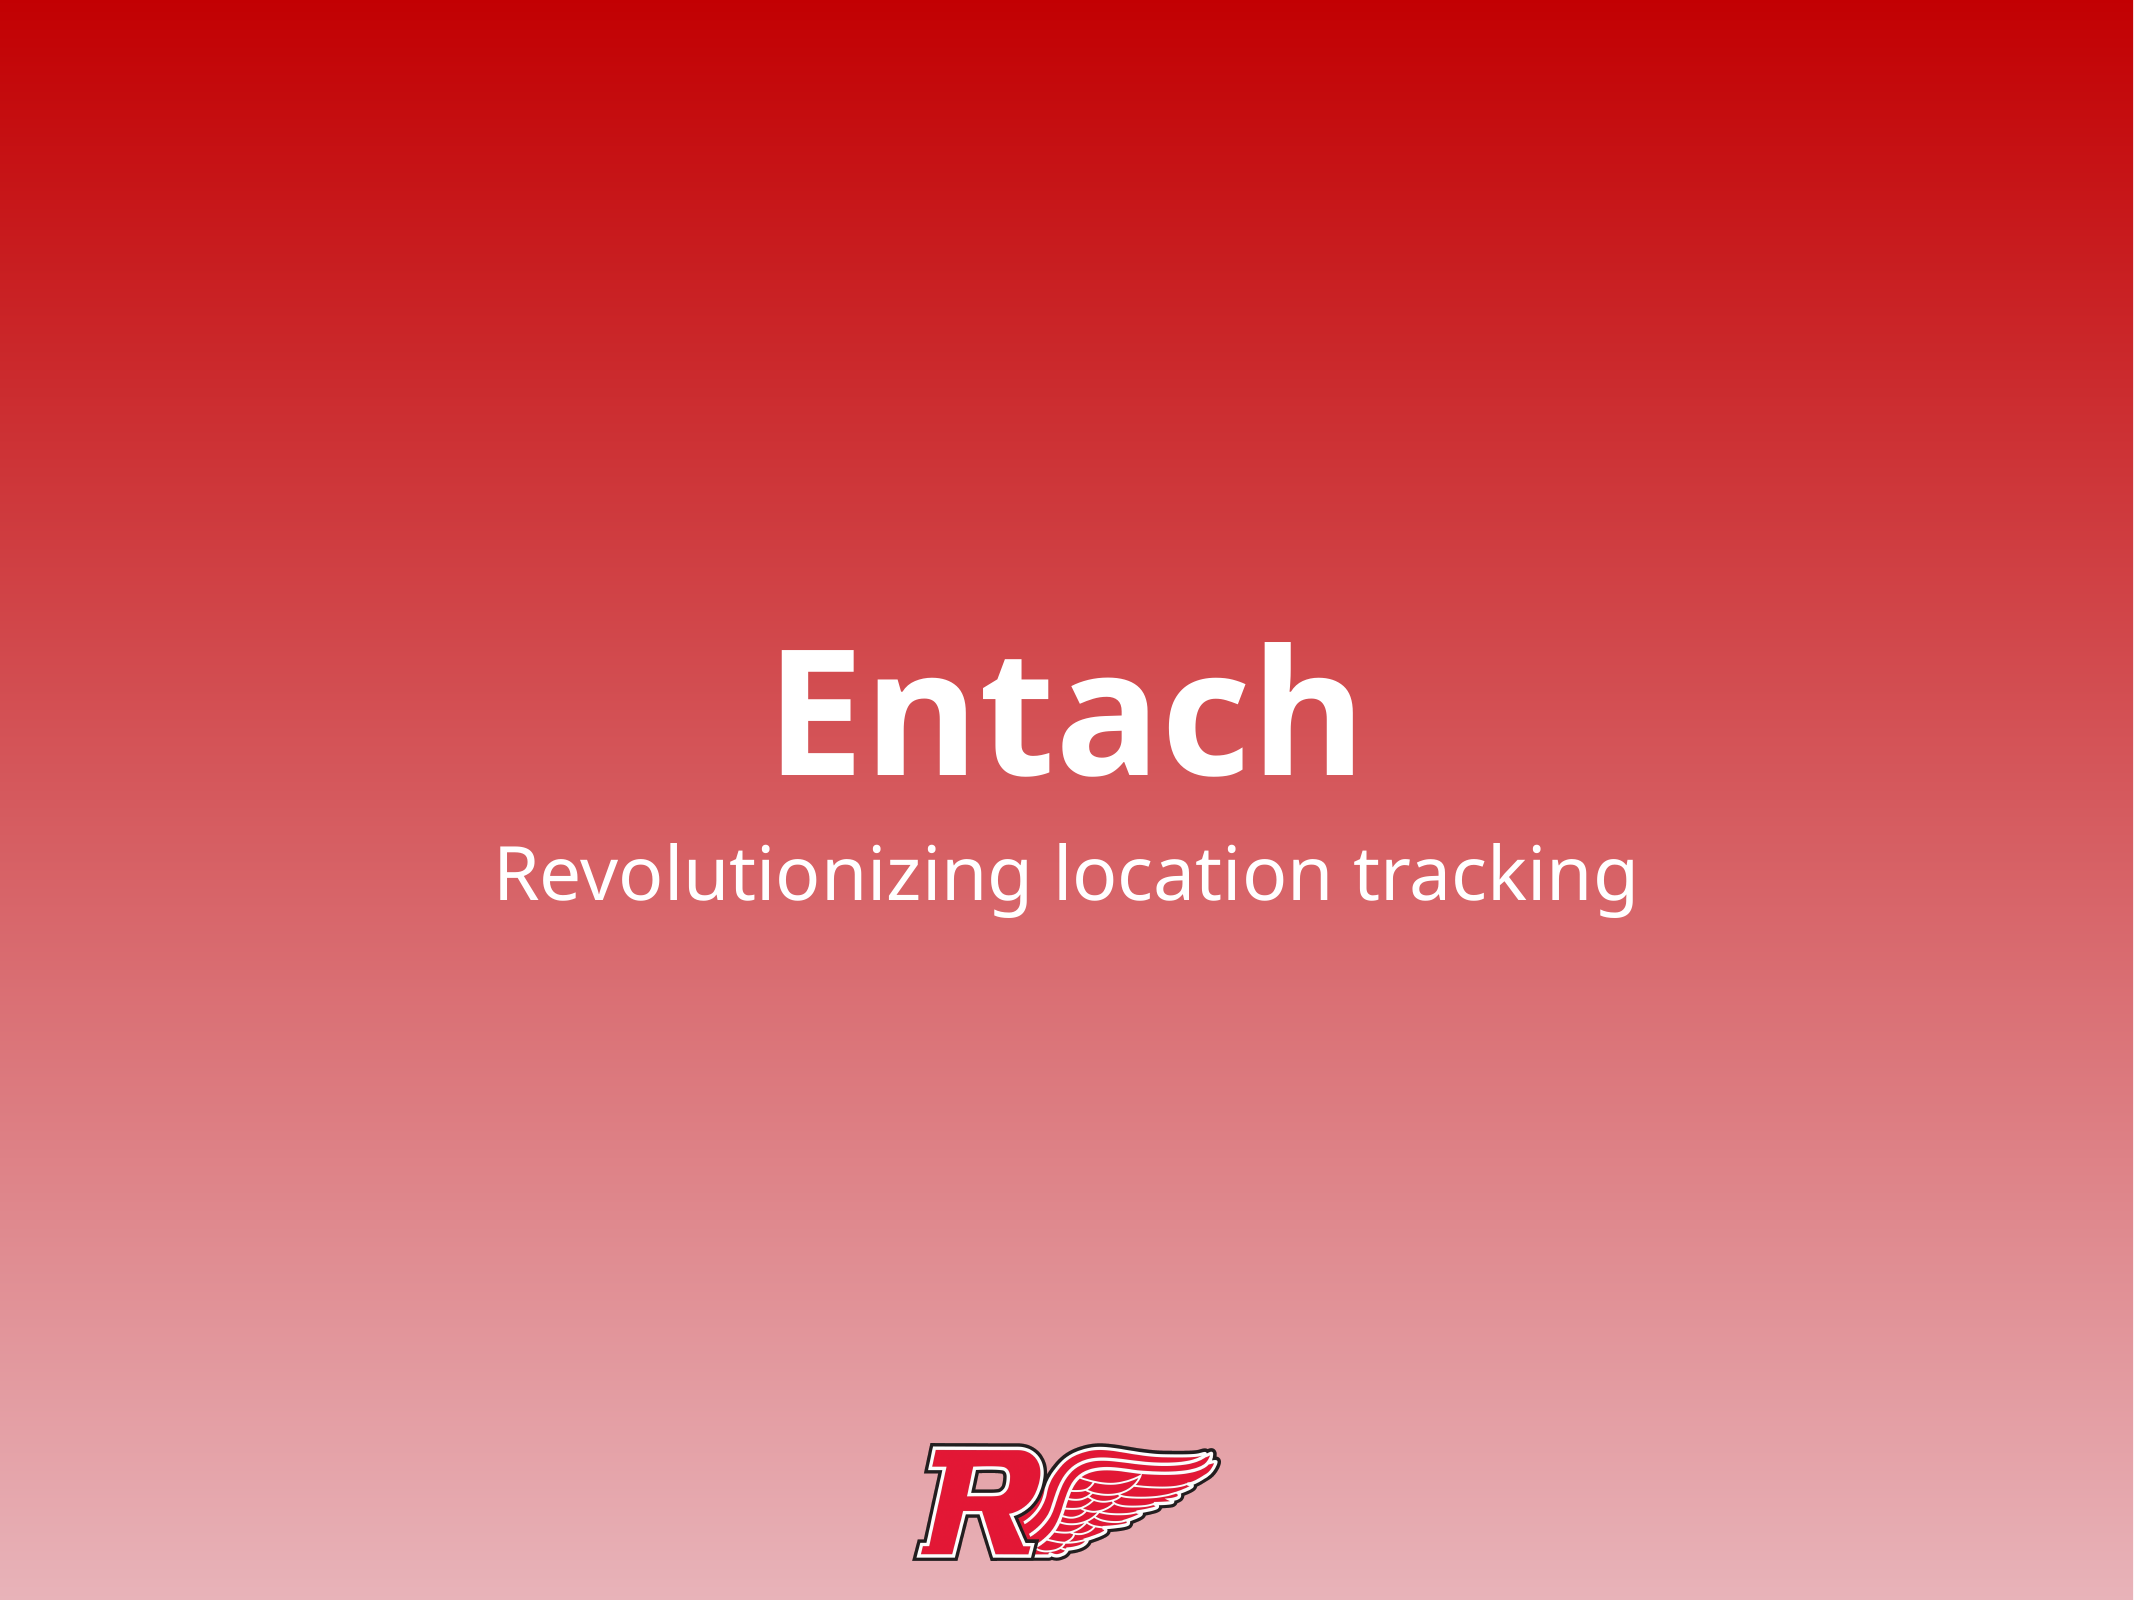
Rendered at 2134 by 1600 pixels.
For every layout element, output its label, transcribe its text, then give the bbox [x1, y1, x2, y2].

title Entach [207, 268, 1926, 811]
list Revolutionizing location tracking [207, 824, 1926, 1043]
picture [912, 1443, 1222, 1561]
